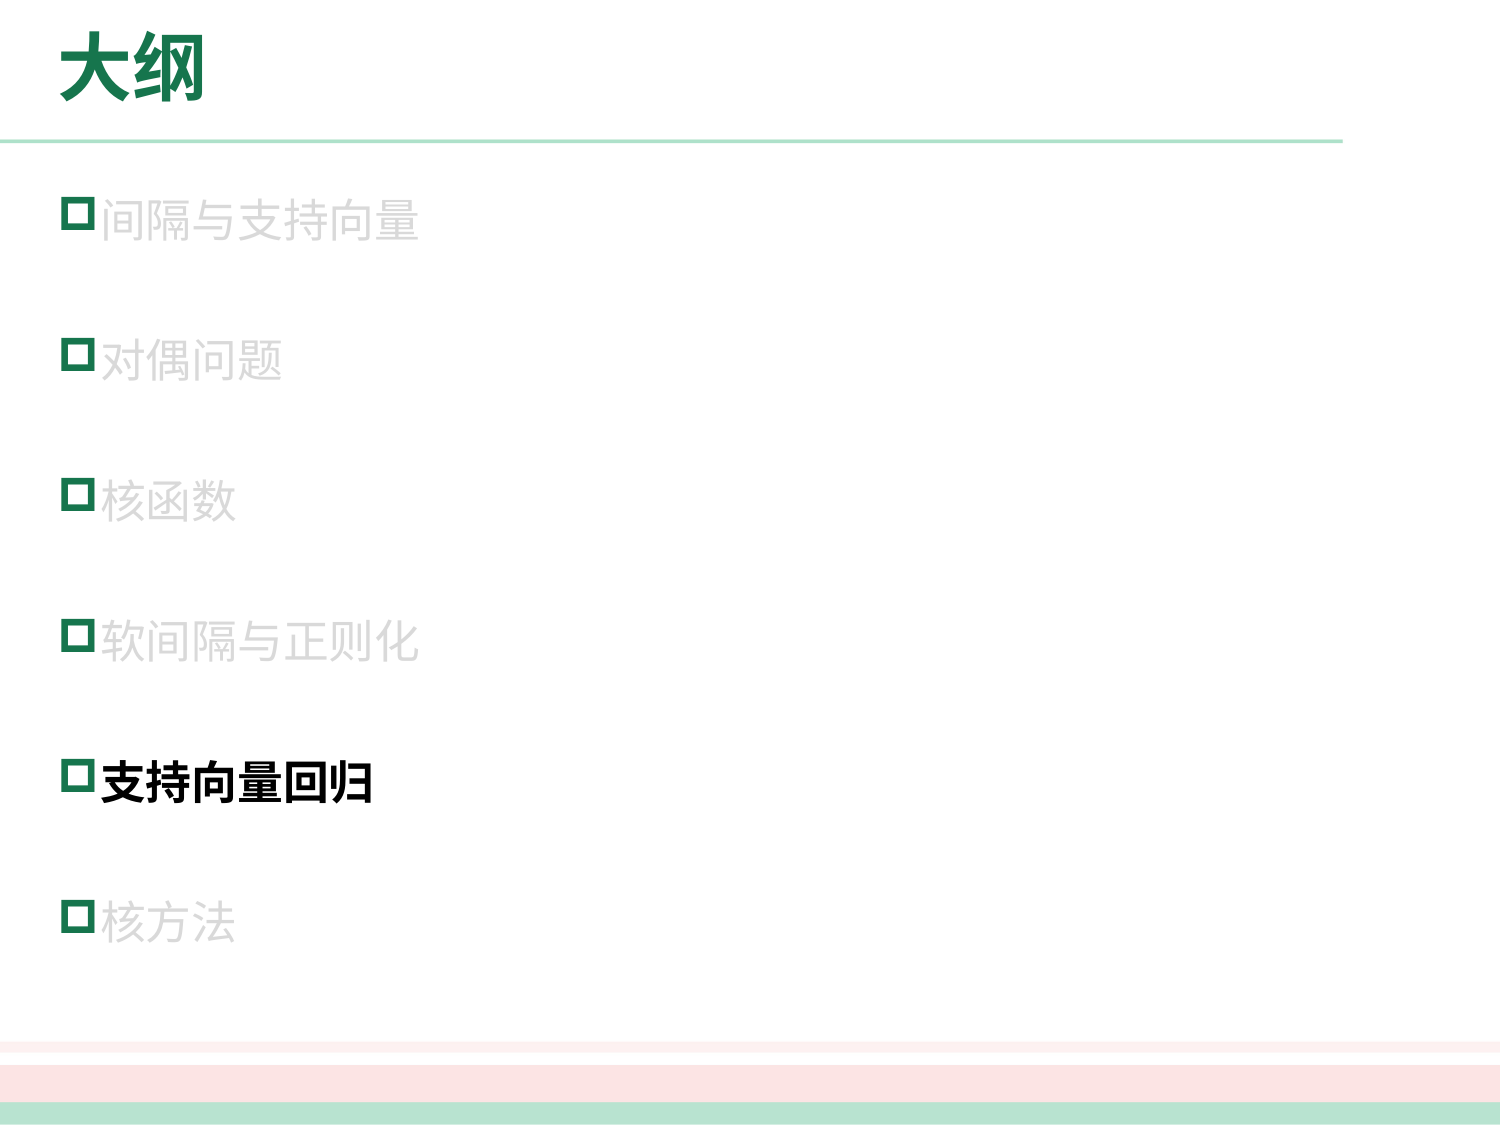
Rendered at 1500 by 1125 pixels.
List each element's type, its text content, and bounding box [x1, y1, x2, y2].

list 间隔与支持向量 对偶问题 核函数 软间隔与正则化 支持向量回归 核方法 [42, 190, 1457, 999]
picture [0, 0, 1500, 1125]
title 大纲 [42, 7, 1337, 135]
